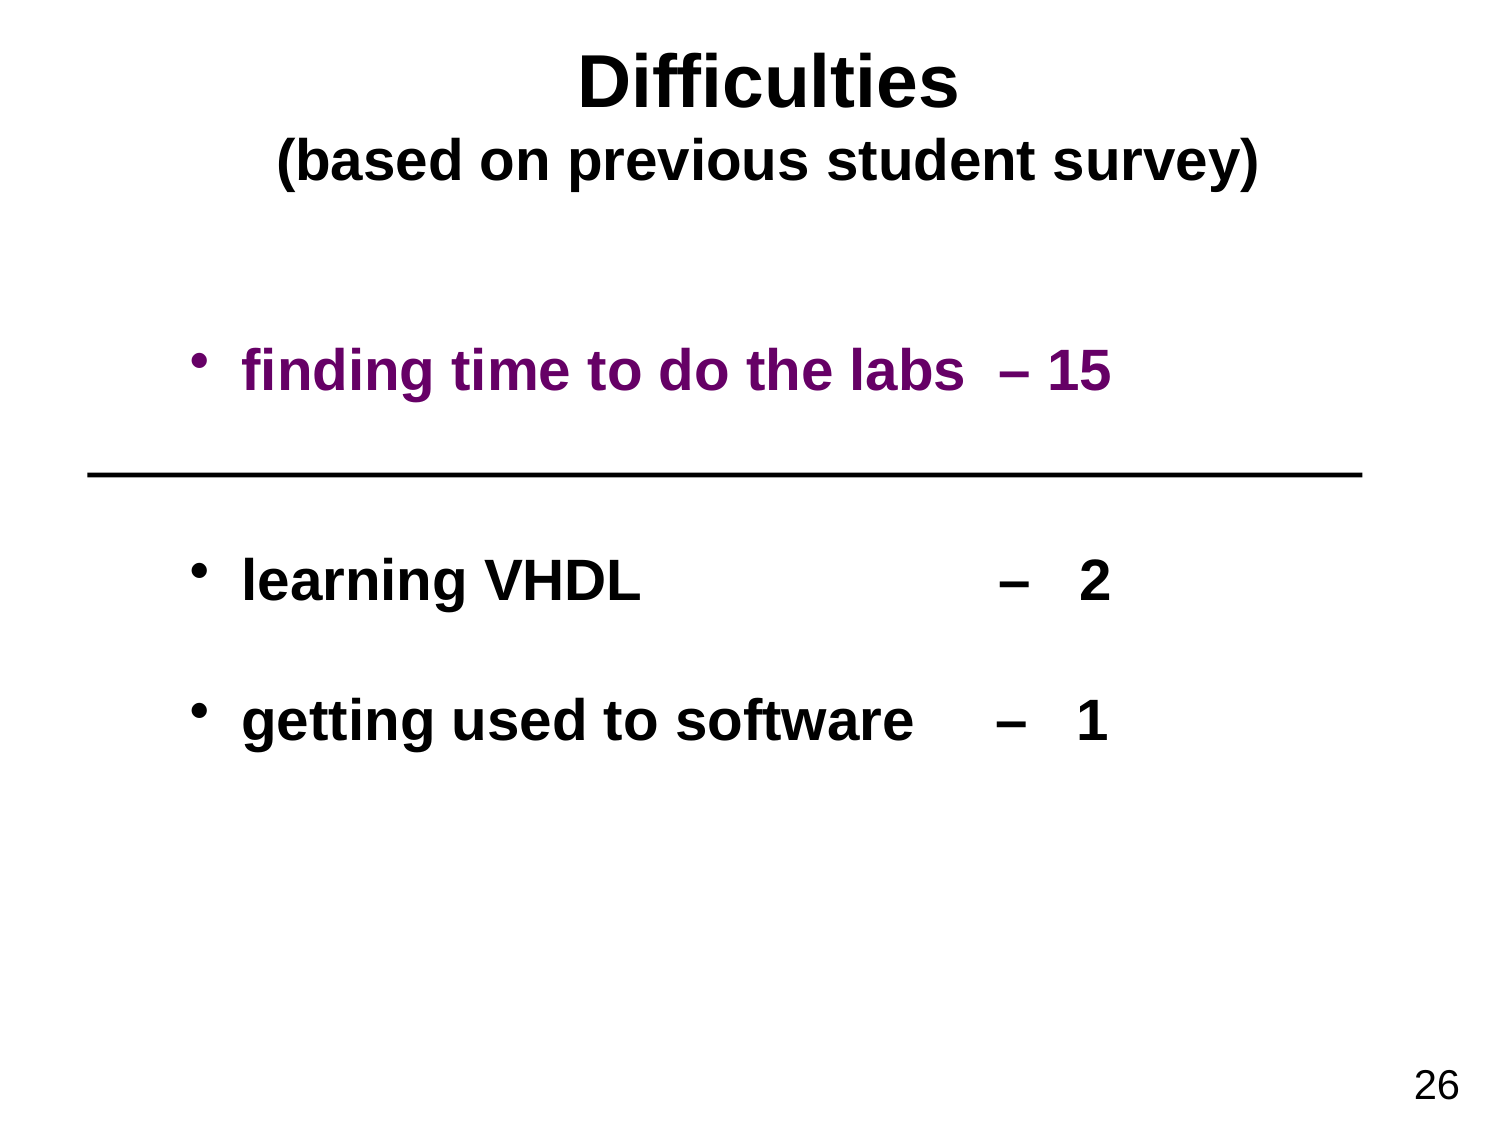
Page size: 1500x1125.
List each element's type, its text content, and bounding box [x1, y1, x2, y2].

text_box finding time to do the labs – 15 learning VHDL – 2 getting used to software – 1 [174, 324, 1138, 760]
text_box 26 [1162, 1050, 1475, 1125]
text_box Difficulties (based on previous student survey) [261, 24, 1277, 200]
